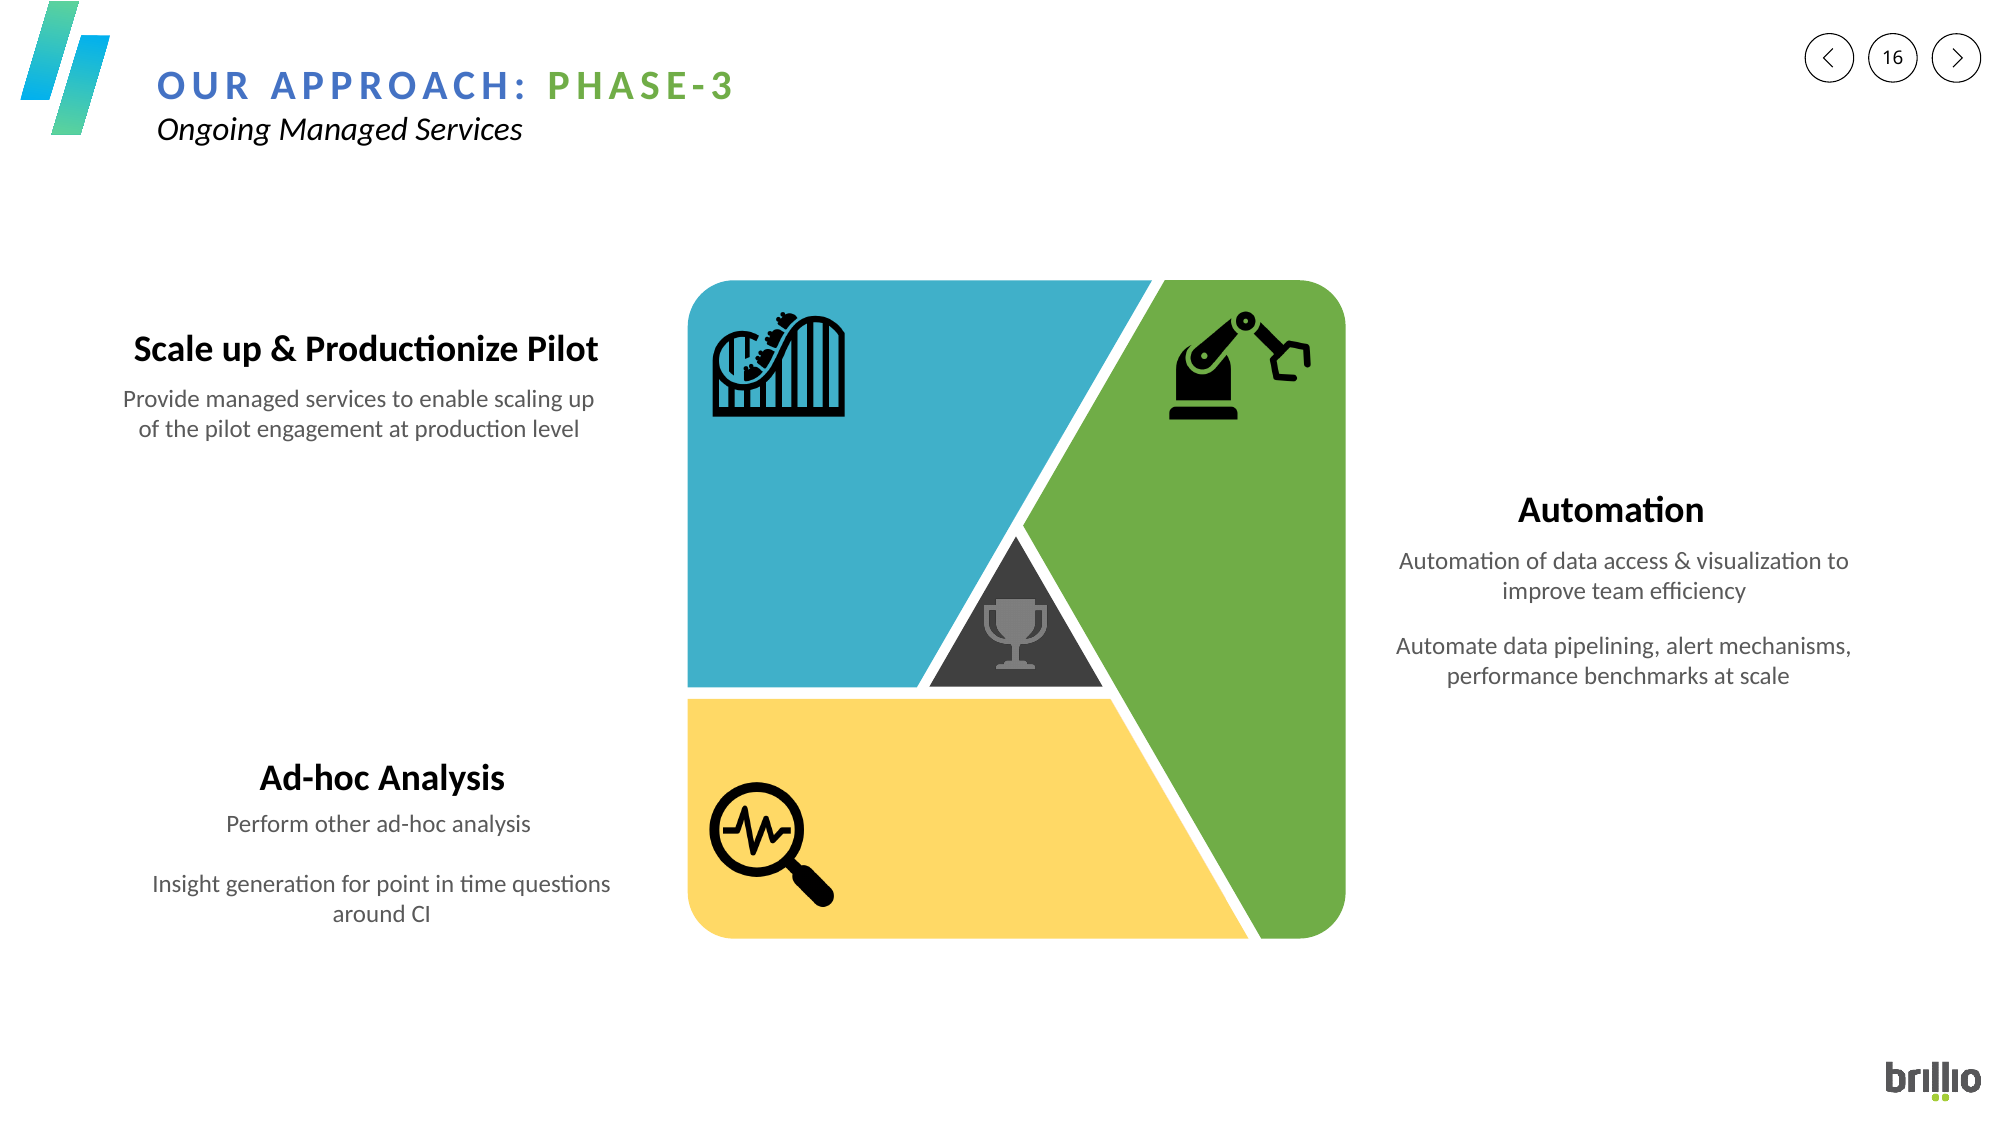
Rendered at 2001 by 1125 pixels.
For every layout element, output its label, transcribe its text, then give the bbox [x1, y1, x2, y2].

picture [703, 289, 854, 440]
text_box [1358, 477, 1865, 700]
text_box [131, 744, 632, 937]
picture [1883, 1057, 1983, 1102]
picture [696, 769, 848, 920]
picture [1161, 286, 1317, 442]
text_box Ongoing Managed Services [142, 99, 960, 155]
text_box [687, 280, 1346, 939]
title Our Approach: Phase-3 [142, 28, 1802, 144]
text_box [119, 315, 600, 452]
